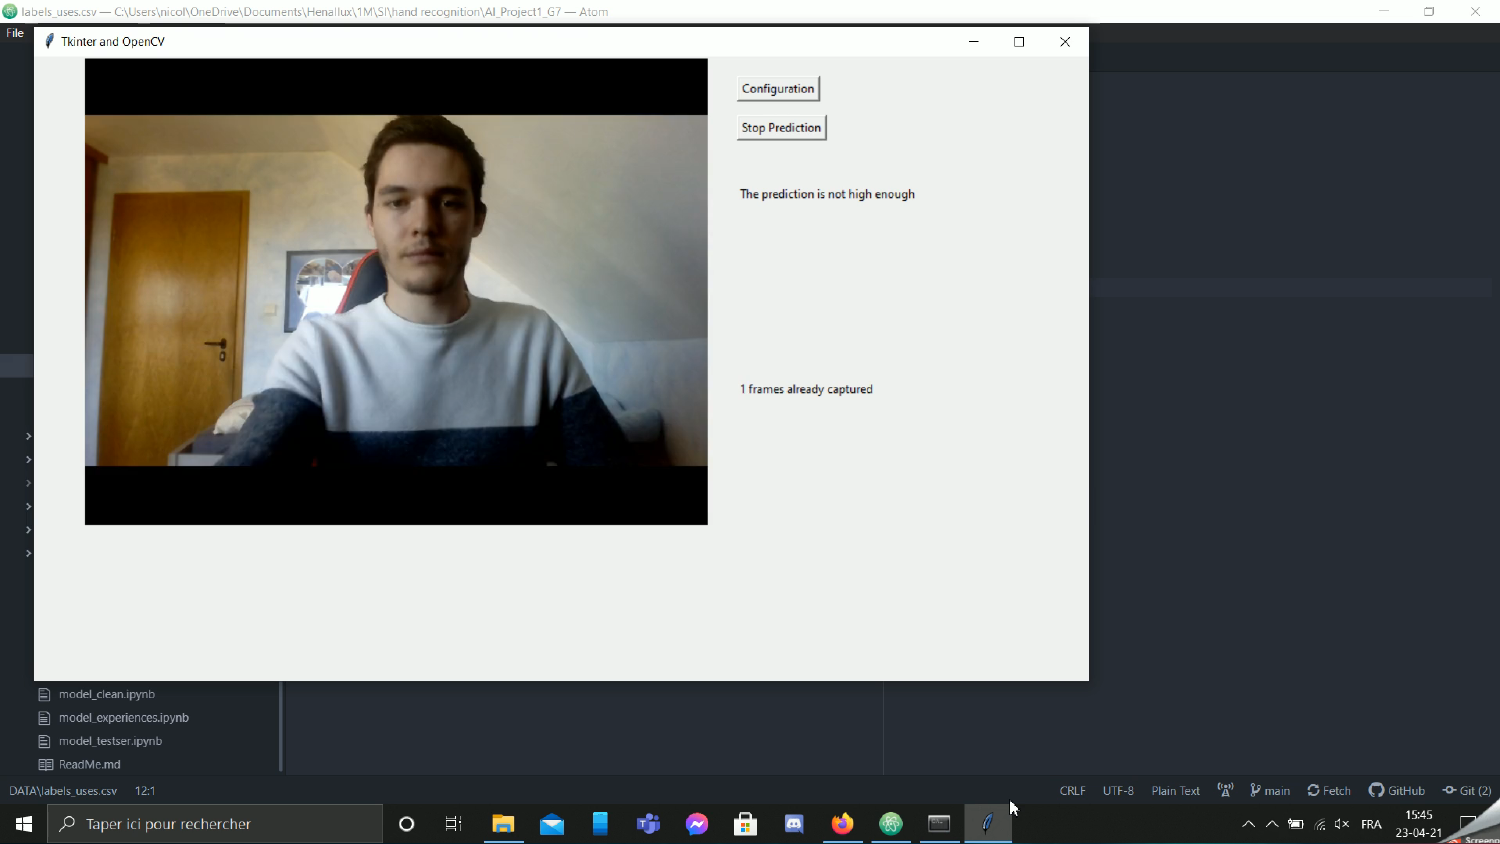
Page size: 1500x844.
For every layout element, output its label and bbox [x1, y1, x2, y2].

text_box [0, 0, 1500, 844]
